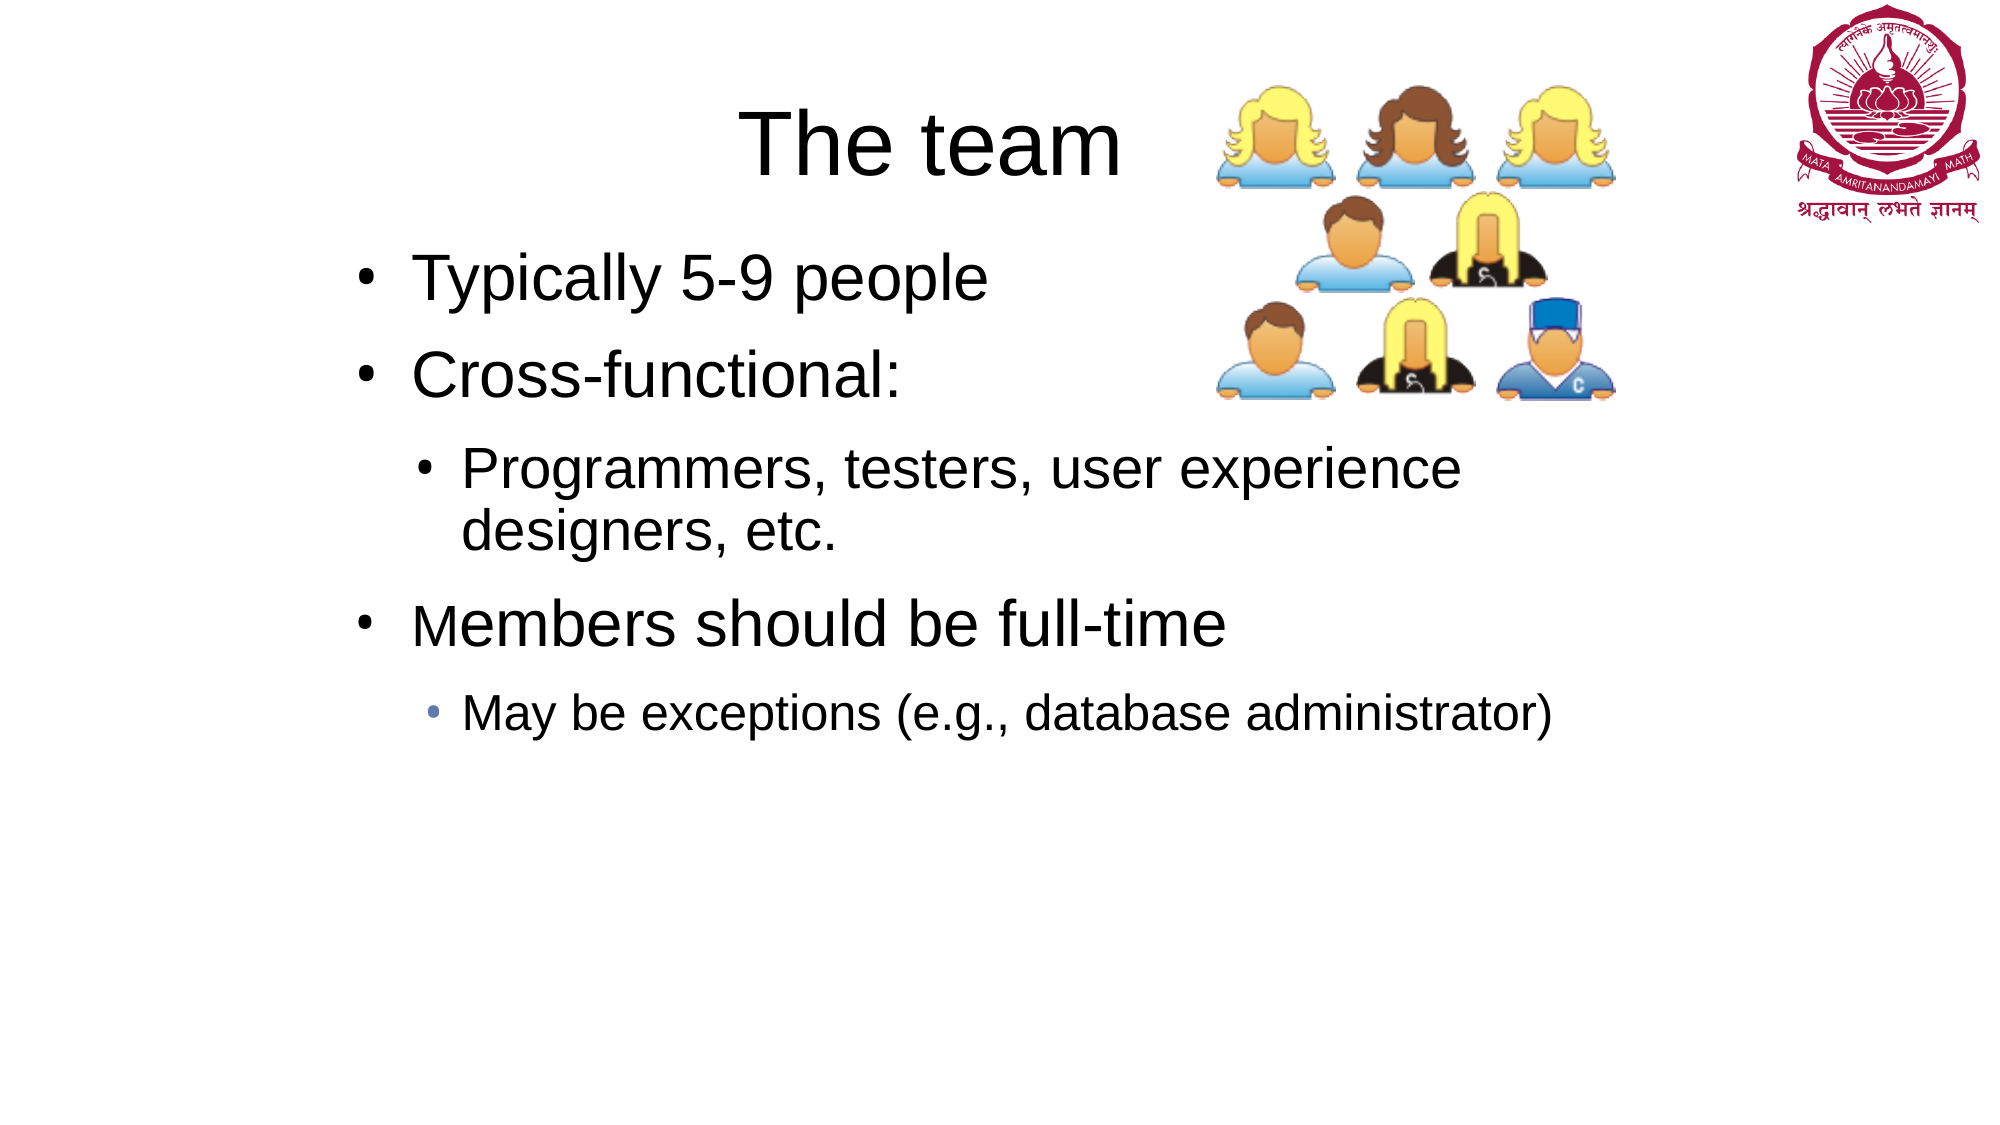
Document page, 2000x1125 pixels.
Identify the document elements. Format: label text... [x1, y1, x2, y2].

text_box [1216, 85, 1616, 402]
picture [1776, 1, 2000, 225]
title The team [99, 45, 1763, 233]
list Typically 5-9 people Cross-functional: Programmers, testers, user experience designers, etc. Members should be full-time May be exceptions (e.g., database administrator) [292, 236, 1720, 987]
